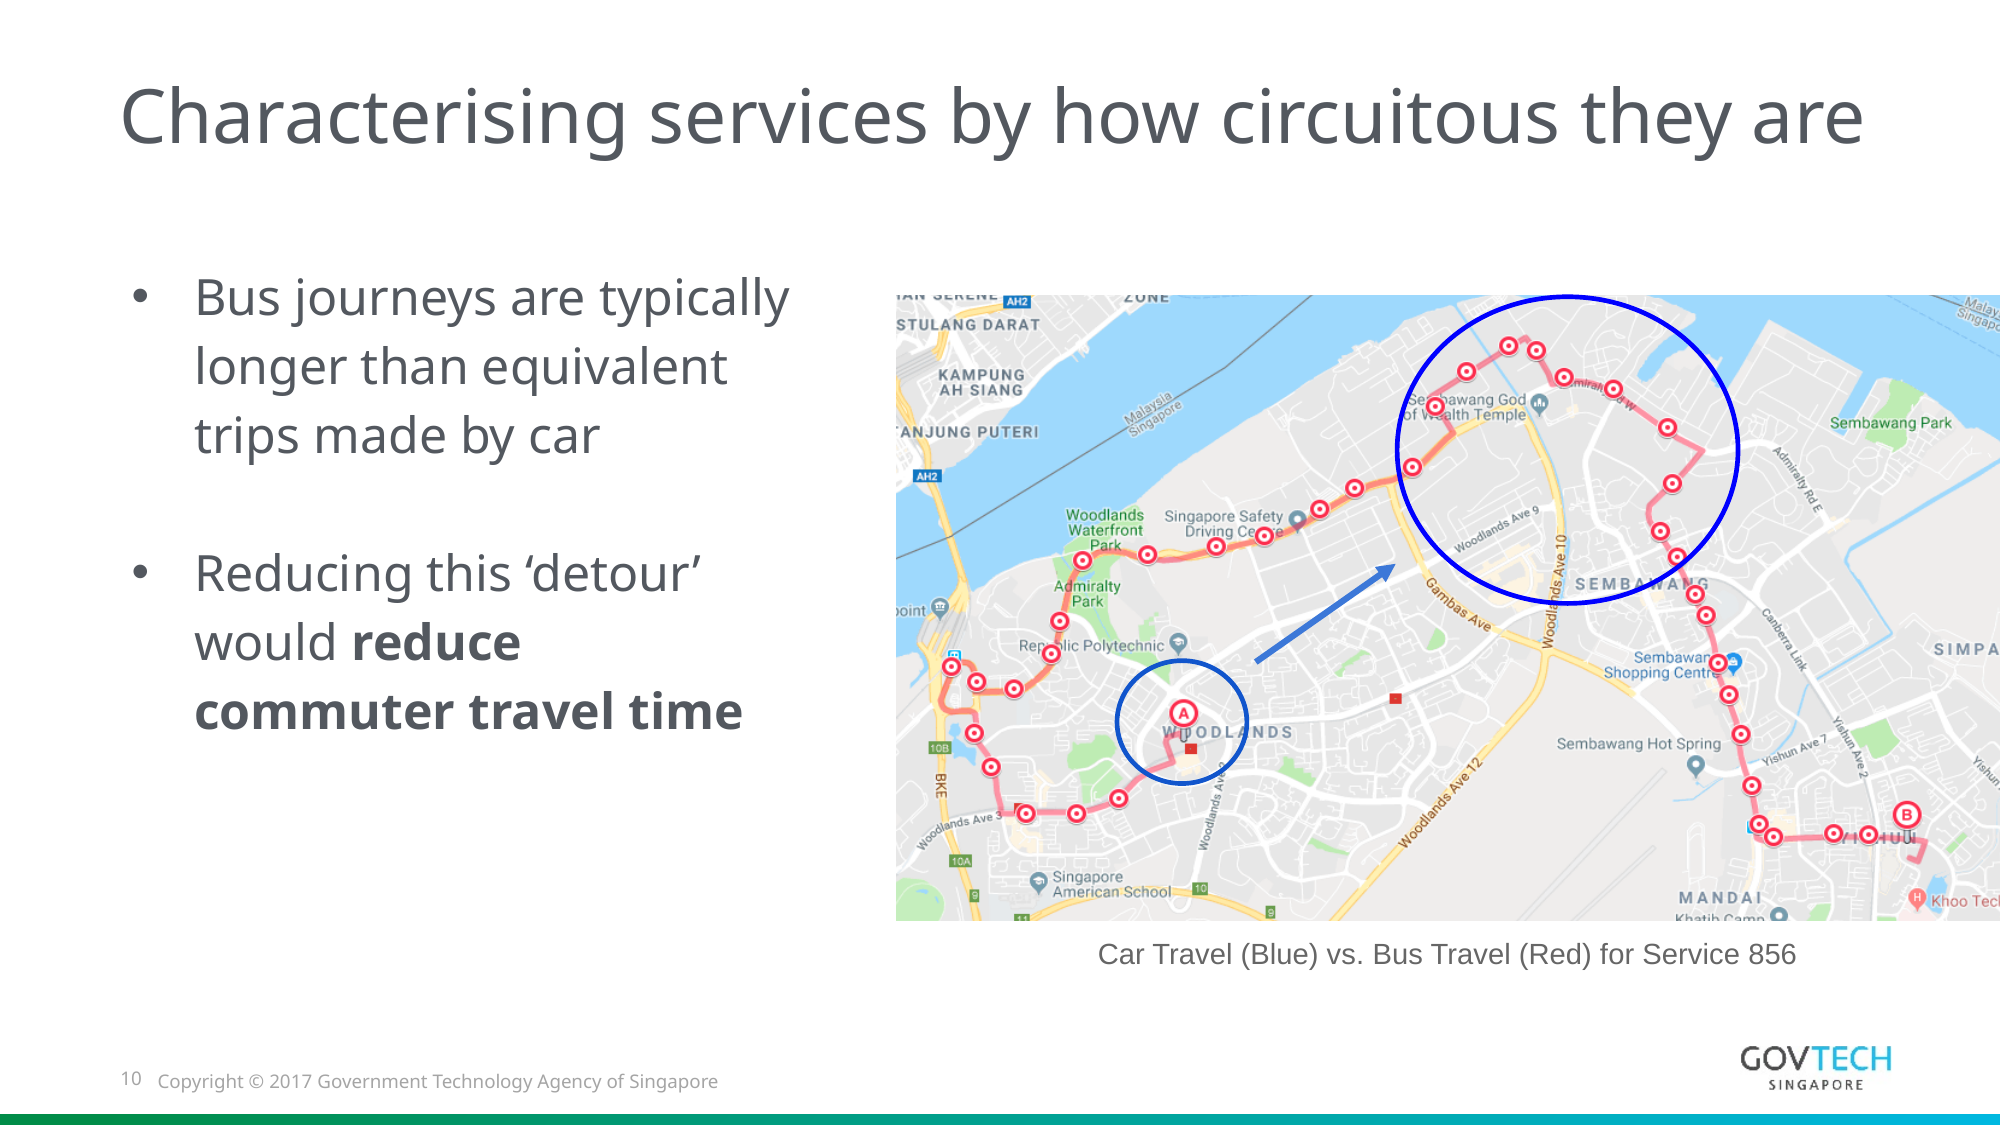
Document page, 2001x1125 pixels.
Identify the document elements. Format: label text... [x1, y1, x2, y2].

picture [895, 295, 2000, 921]
slide_number 10 [99, 1062, 164, 1098]
list Bus journeys are typically longer than equivalent trips made by car Reducing this ‘detour’ would reduce commuter travel time [99, 236, 812, 903]
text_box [1255, 563, 1396, 663]
title Characterising services by how circuitous they are [99, 59, 1891, 170]
text_box Car Travel (Blue) vs. Bus Travel (Red) for Service 856 [896, 929, 2000, 1000]
picture [1740, 1046, 1892, 1091]
